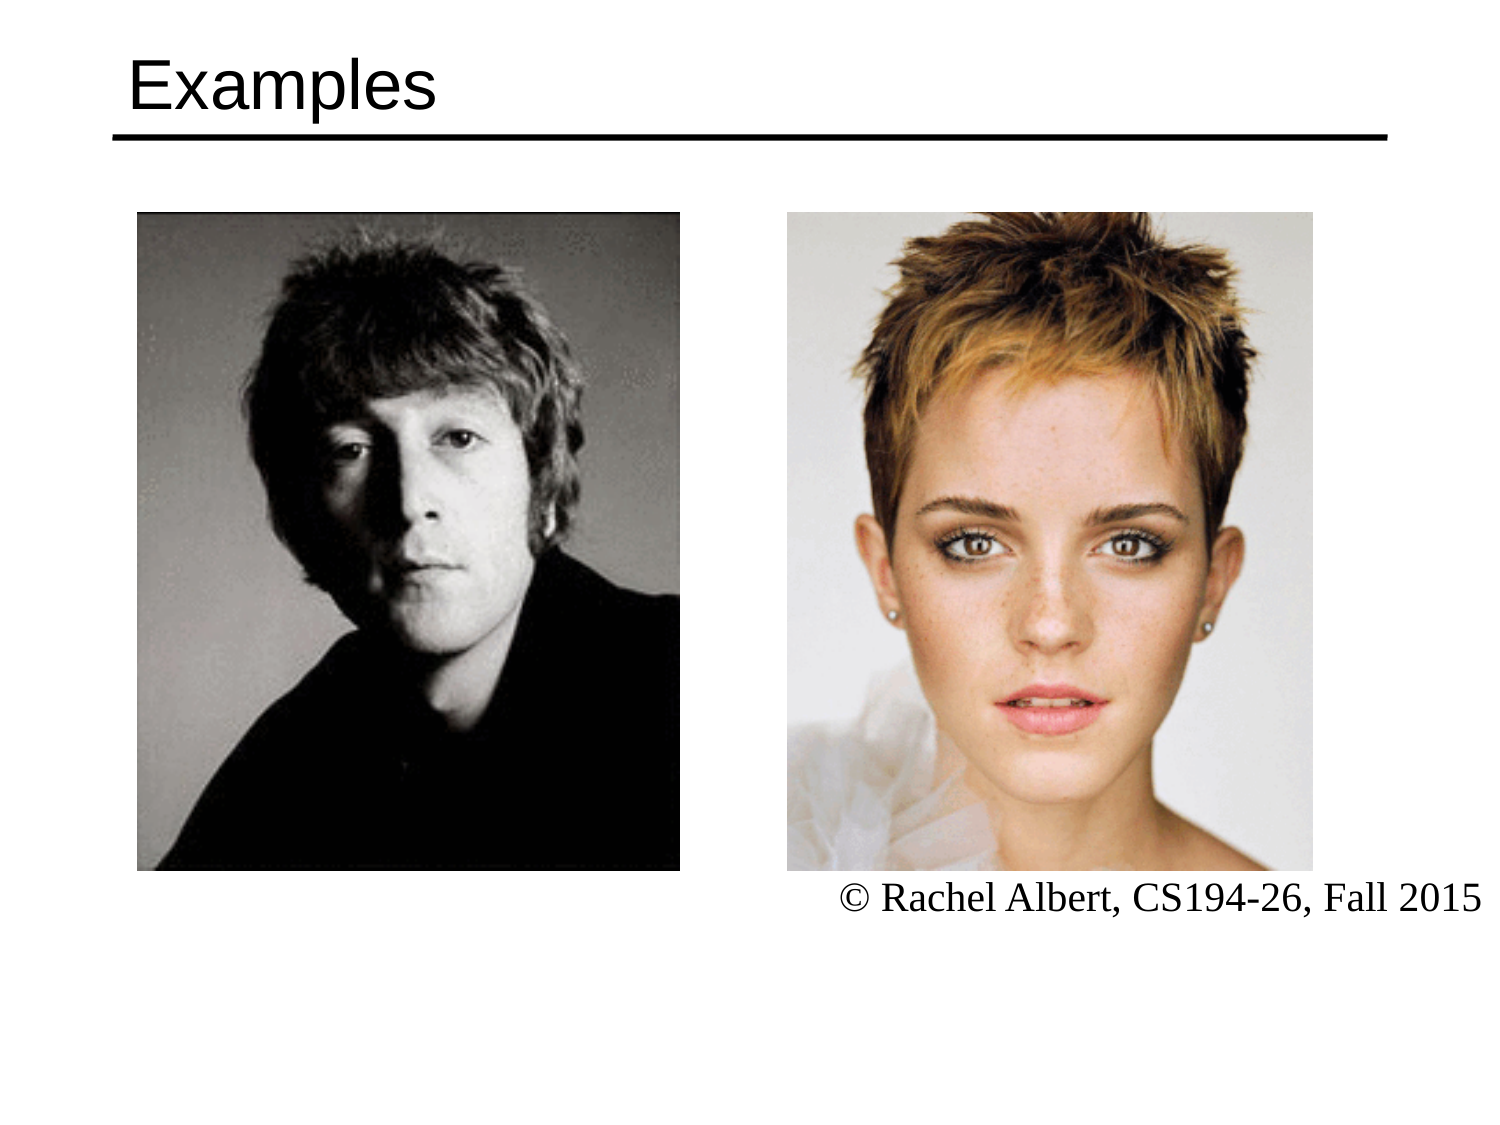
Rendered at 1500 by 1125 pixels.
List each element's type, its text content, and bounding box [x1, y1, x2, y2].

picture [137, 212, 681, 871]
text_box © Rachel Albert, CS194-26, Fall 2015 [824, 862, 1498, 928]
picture [787, 212, 1313, 871]
title Examples [112, 12, 1388, 150]
